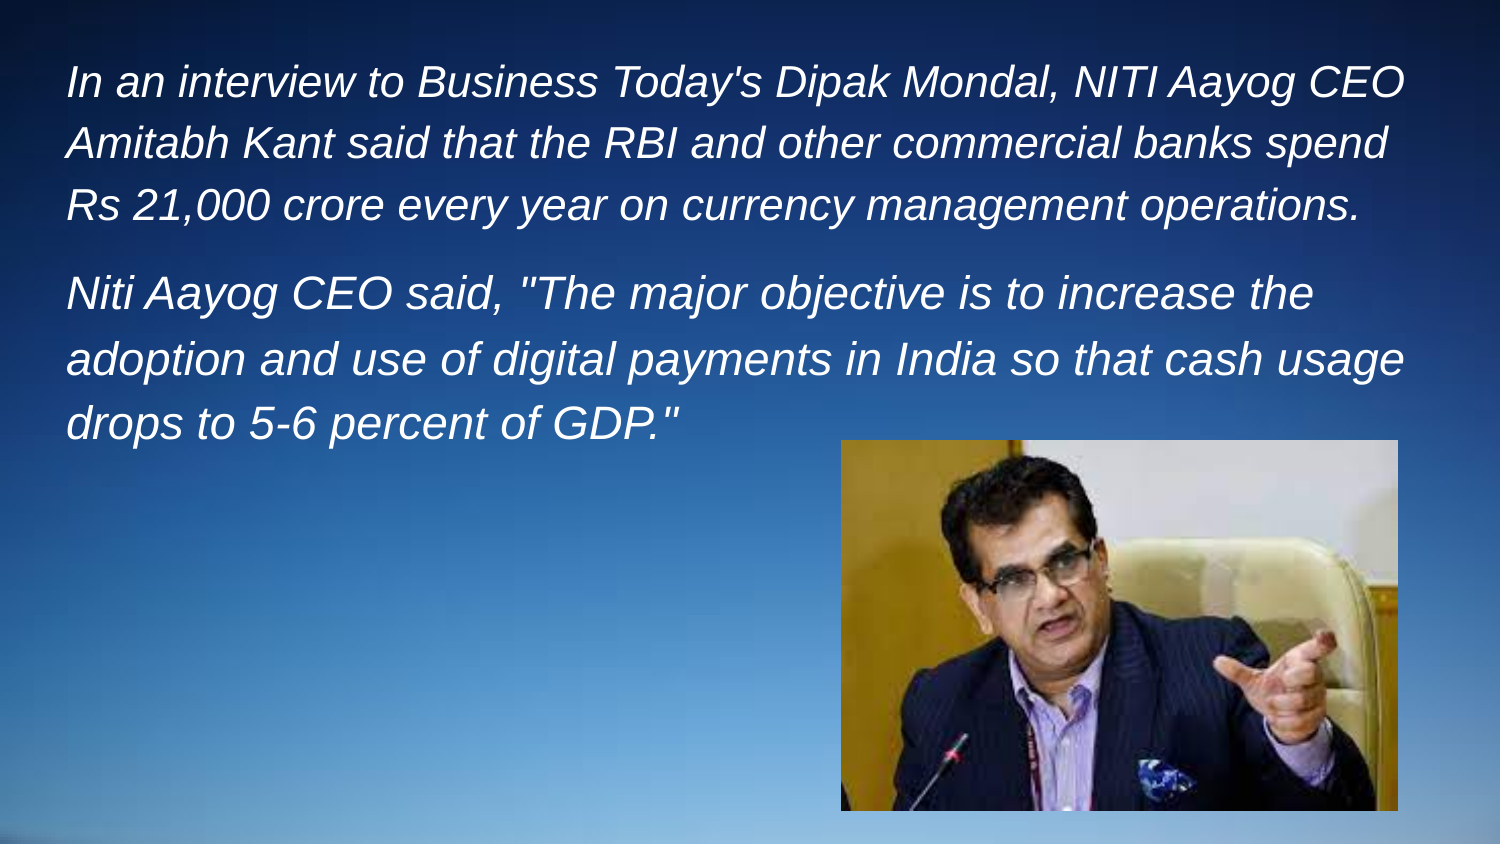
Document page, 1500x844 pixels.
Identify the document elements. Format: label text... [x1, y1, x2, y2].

list In an interview to Business Today's Dipak Mondal, NITI Aayog CEO Amitabh Kant said that the RBI and other commercial banks spend Rs 21,000 crore every year on currency management operations. Niti Aayog CEO said, "The major objective is to increase the adoption and use of digital payments in India so that cash usage drops to 5-6 percent of GDP." [51, 29, 1449, 471]
picture [0, 0, 1500, 844]
